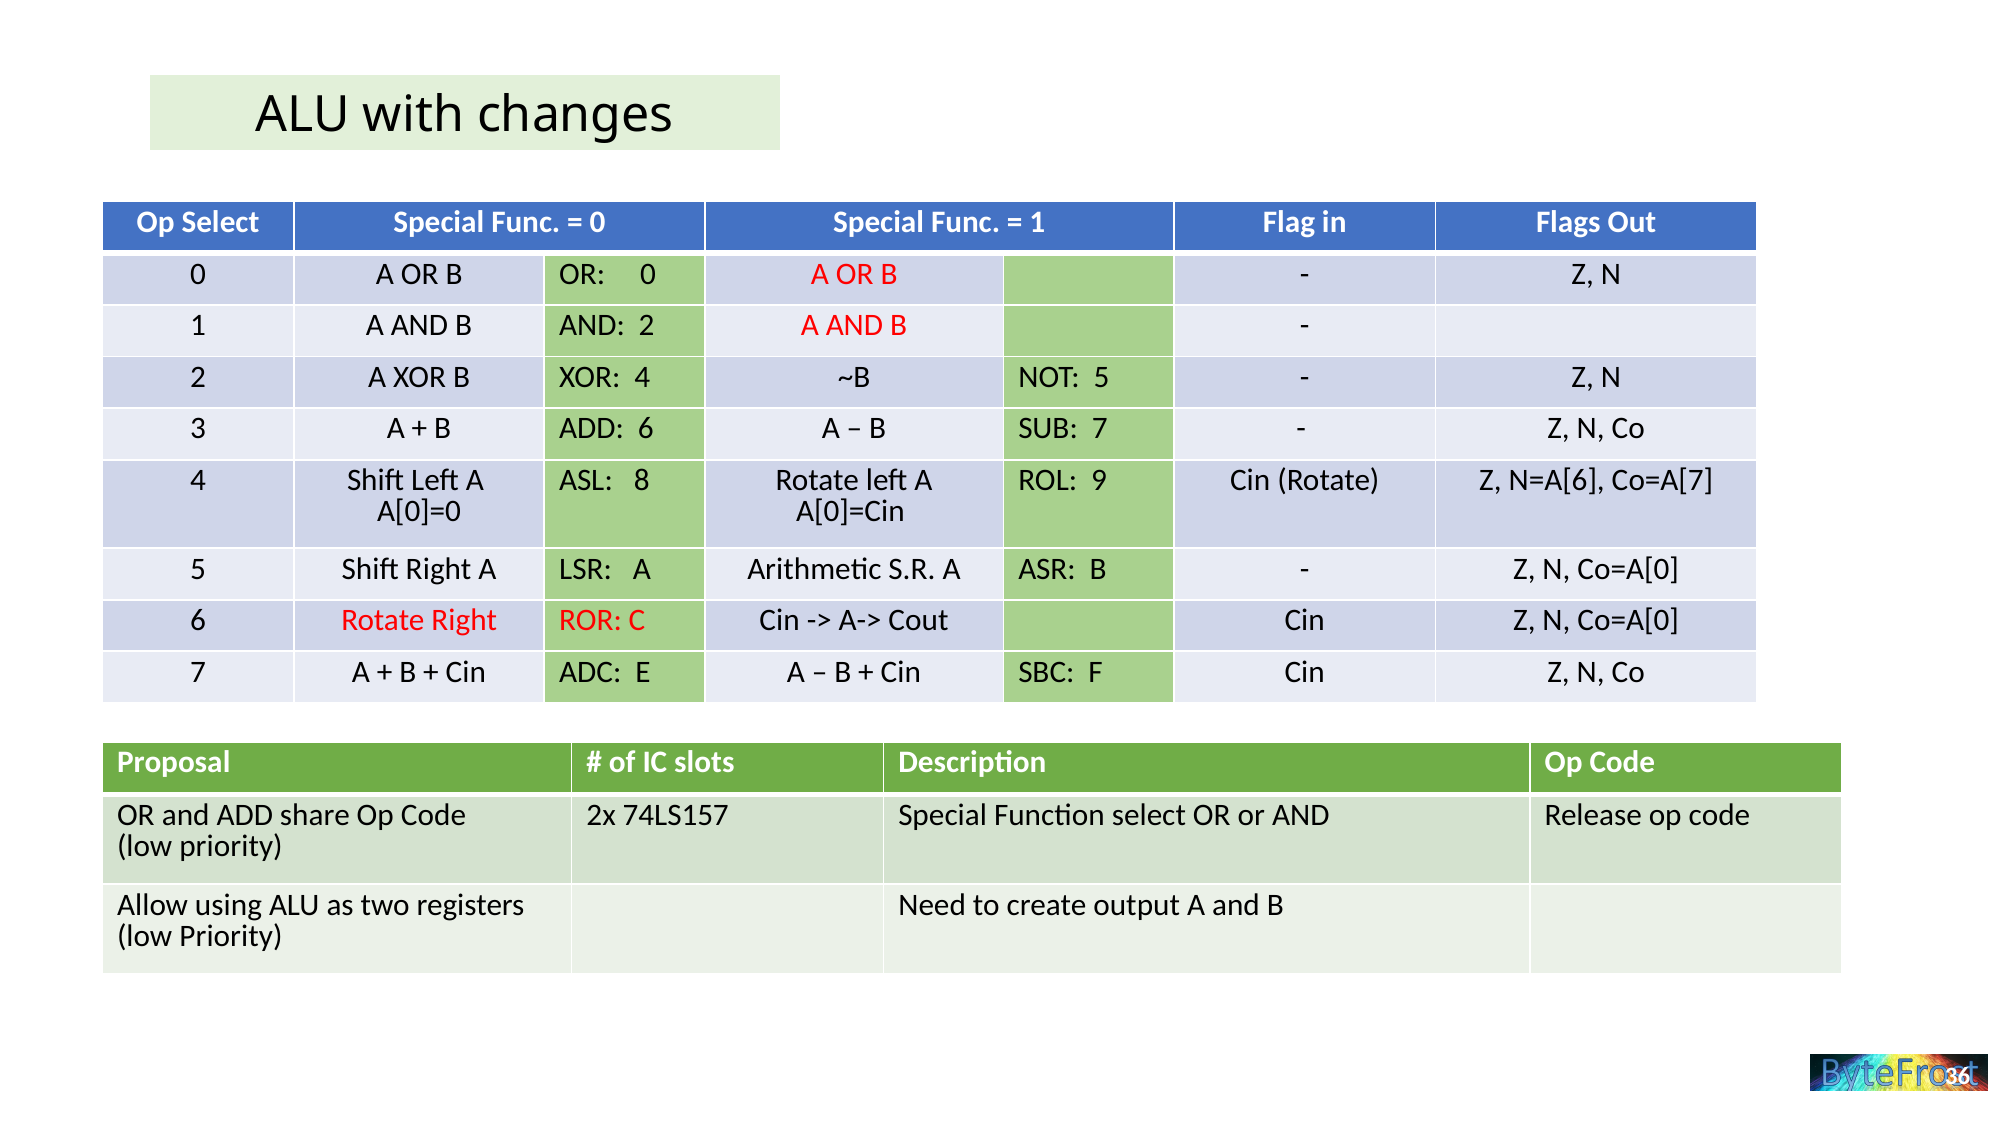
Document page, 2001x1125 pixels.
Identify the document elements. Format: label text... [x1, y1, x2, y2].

table_cell SUB: 7 [1004, 409, 1173, 459]
table_cell [1004, 601, 1173, 650]
table_cell - [1175, 256, 1435, 304]
table_cell Special Function select OR or AND [884, 797, 1529, 883]
table_cell 6 [103, 601, 293, 650]
table_cell 5 [103, 549, 293, 599]
table_cell [1531, 885, 1841, 973]
table_cell 4 [103, 461, 293, 547]
table_cell ~B [706, 357, 1003, 407]
table_header Special Func. = 1 [706, 202, 1173, 250]
table_cell 2 [103, 357, 293, 407]
table_header Special Func. = 0 [295, 202, 704, 250]
table_cell A + B + Cin [295, 652, 543, 702]
table_cell XOR: 4 [545, 357, 704, 407]
table_cell 1 [103, 306, 293, 356]
table_cell ASL: 8 [545, 461, 704, 547]
table_header Flag in [1175, 202, 1435, 250]
table_cell - [1175, 306, 1435, 356]
table_cell Allow using ALU as two registers (low Priority) [103, 885, 571, 973]
table_cell SBC: F [1004, 652, 1173, 702]
table_cell Cin (Rotate) [1175, 461, 1435, 547]
table_cell ADC: E [545, 652, 704, 702]
table_cell ADD: 6 [545, 409, 704, 459]
table_header Op Code [1531, 743, 1841, 792]
table_cell Shift Right A [295, 549, 543, 599]
table_cell - [1175, 409, 1435, 459]
table_cell Cin [1175, 652, 1435, 702]
table_header # of IC slots [572, 743, 883, 792]
table_header Proposal [103, 743, 571, 792]
table_cell Rotate left A A[0]=Cin [706, 461, 1003, 547]
table_cell Cin [1175, 601, 1435, 650]
table_cell 2x 74LS157 [572, 797, 883, 883]
table_cell LSR: A [545, 549, 704, 599]
table_cell Arithmetic S.R. A [706, 549, 1003, 599]
table_cell Cin -> A-> Cout [706, 601, 1003, 650]
table_cell A AND B [706, 306, 1003, 356]
table_cell A – B + Cin [706, 652, 1003, 702]
table_header Op Select [103, 202, 293, 250]
table_cell Z, N, Co=A[0] [1436, 601, 1756, 650]
table_cell [1004, 306, 1173, 356]
text_box 36 [1535, 1044, 1986, 1105]
table_cell Rotate Right [295, 601, 543, 650]
table_cell ASR: B [1004, 549, 1173, 599]
table_cell [572, 885, 883, 973]
table_cell Shift Left A A[0]=0 [295, 461, 543, 547]
table_cell Z, N [1436, 357, 1756, 407]
table_cell NOT: 5 [1004, 357, 1173, 407]
table_header Flags Out [1436, 202, 1756, 250]
table_cell ROR: C [545, 601, 704, 650]
table_cell Z, N, Co=A[0] [1436, 549, 1756, 599]
table_cell - [1175, 549, 1435, 599]
table_cell - [1175, 357, 1435, 407]
table_cell ROL: 9 [1004, 461, 1173, 547]
table_cell [1436, 306, 1756, 356]
table_cell OR and ADD share Op Code (low priority) [103, 797, 571, 883]
table_cell Z, N, Co [1436, 652, 1756, 702]
table_cell [1004, 256, 1173, 304]
table_header Description [884, 743, 1529, 792]
table_cell 0 [103, 256, 293, 304]
title ALU with changes [150, 75, 780, 150]
picture [1810, 1054, 1988, 1091]
table_cell Release op code [1531, 797, 1841, 883]
table_cell A OR B [706, 256, 1003, 304]
table_cell Z, N [1436, 256, 1756, 304]
table_cell A – B [706, 409, 1003, 459]
table_cell 7 [103, 652, 293, 702]
table_cell Z, N=A[6], Co=A[7] [1436, 461, 1756, 547]
table_cell A AND B [295, 306, 543, 356]
table_cell AND: 2 [545, 306, 704, 356]
table_cell A XOR B [295, 357, 543, 407]
table_cell 3 [103, 409, 293, 459]
table_cell A OR B [295, 256, 543, 304]
table_cell Need to create output A and B [884, 885, 1529, 973]
table_cell OR: 0 [545, 256, 704, 304]
table_cell Z, N, Co [1436, 409, 1756, 459]
table_cell A + B [295, 409, 543, 459]
